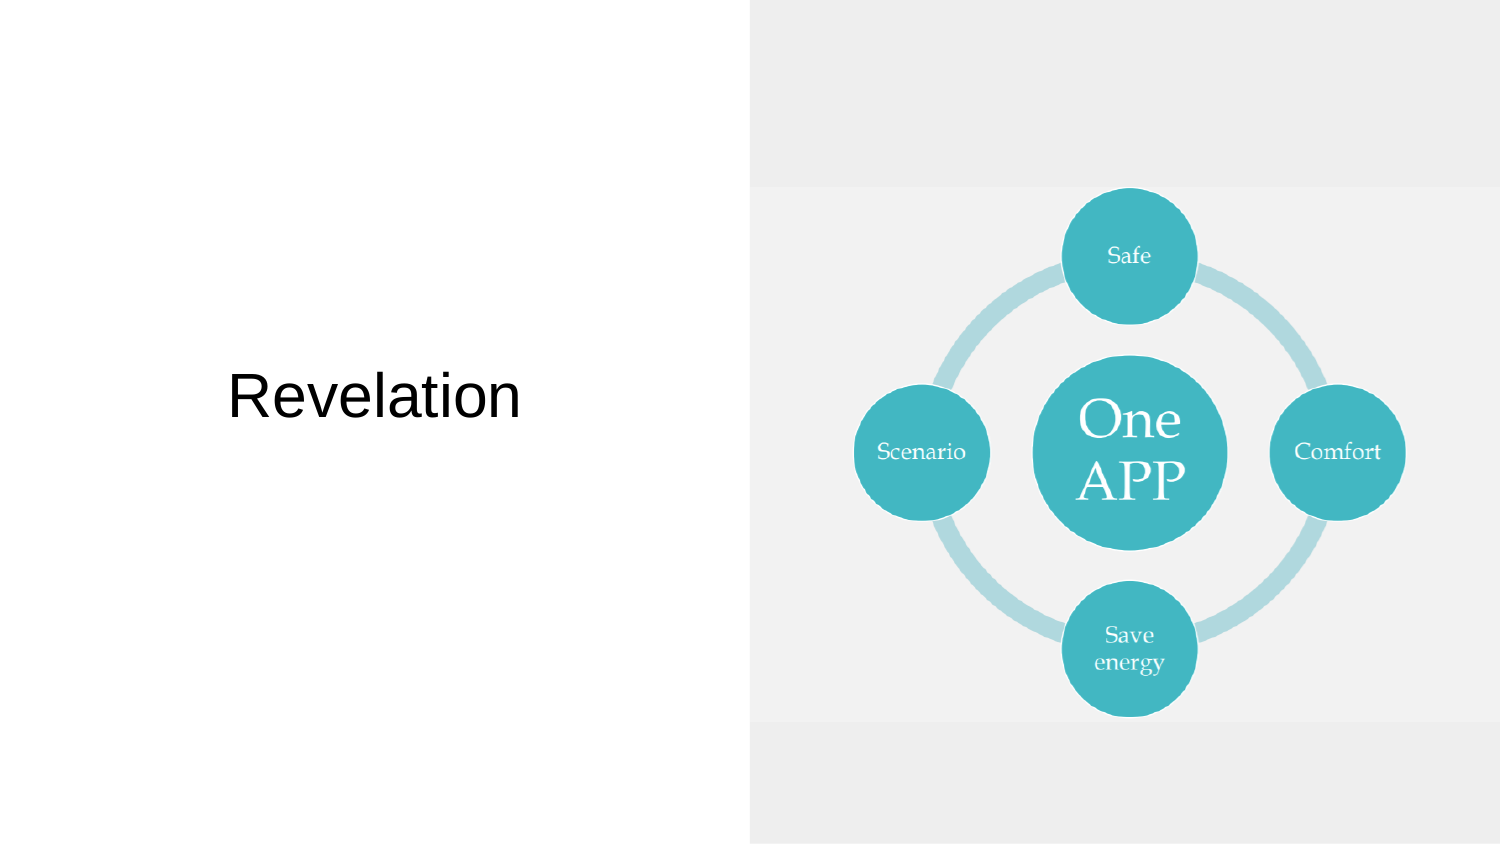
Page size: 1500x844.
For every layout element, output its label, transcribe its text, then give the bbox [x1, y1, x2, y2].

title Revelation [43, 332, 708, 446]
picture [749, 187, 1500, 722]
